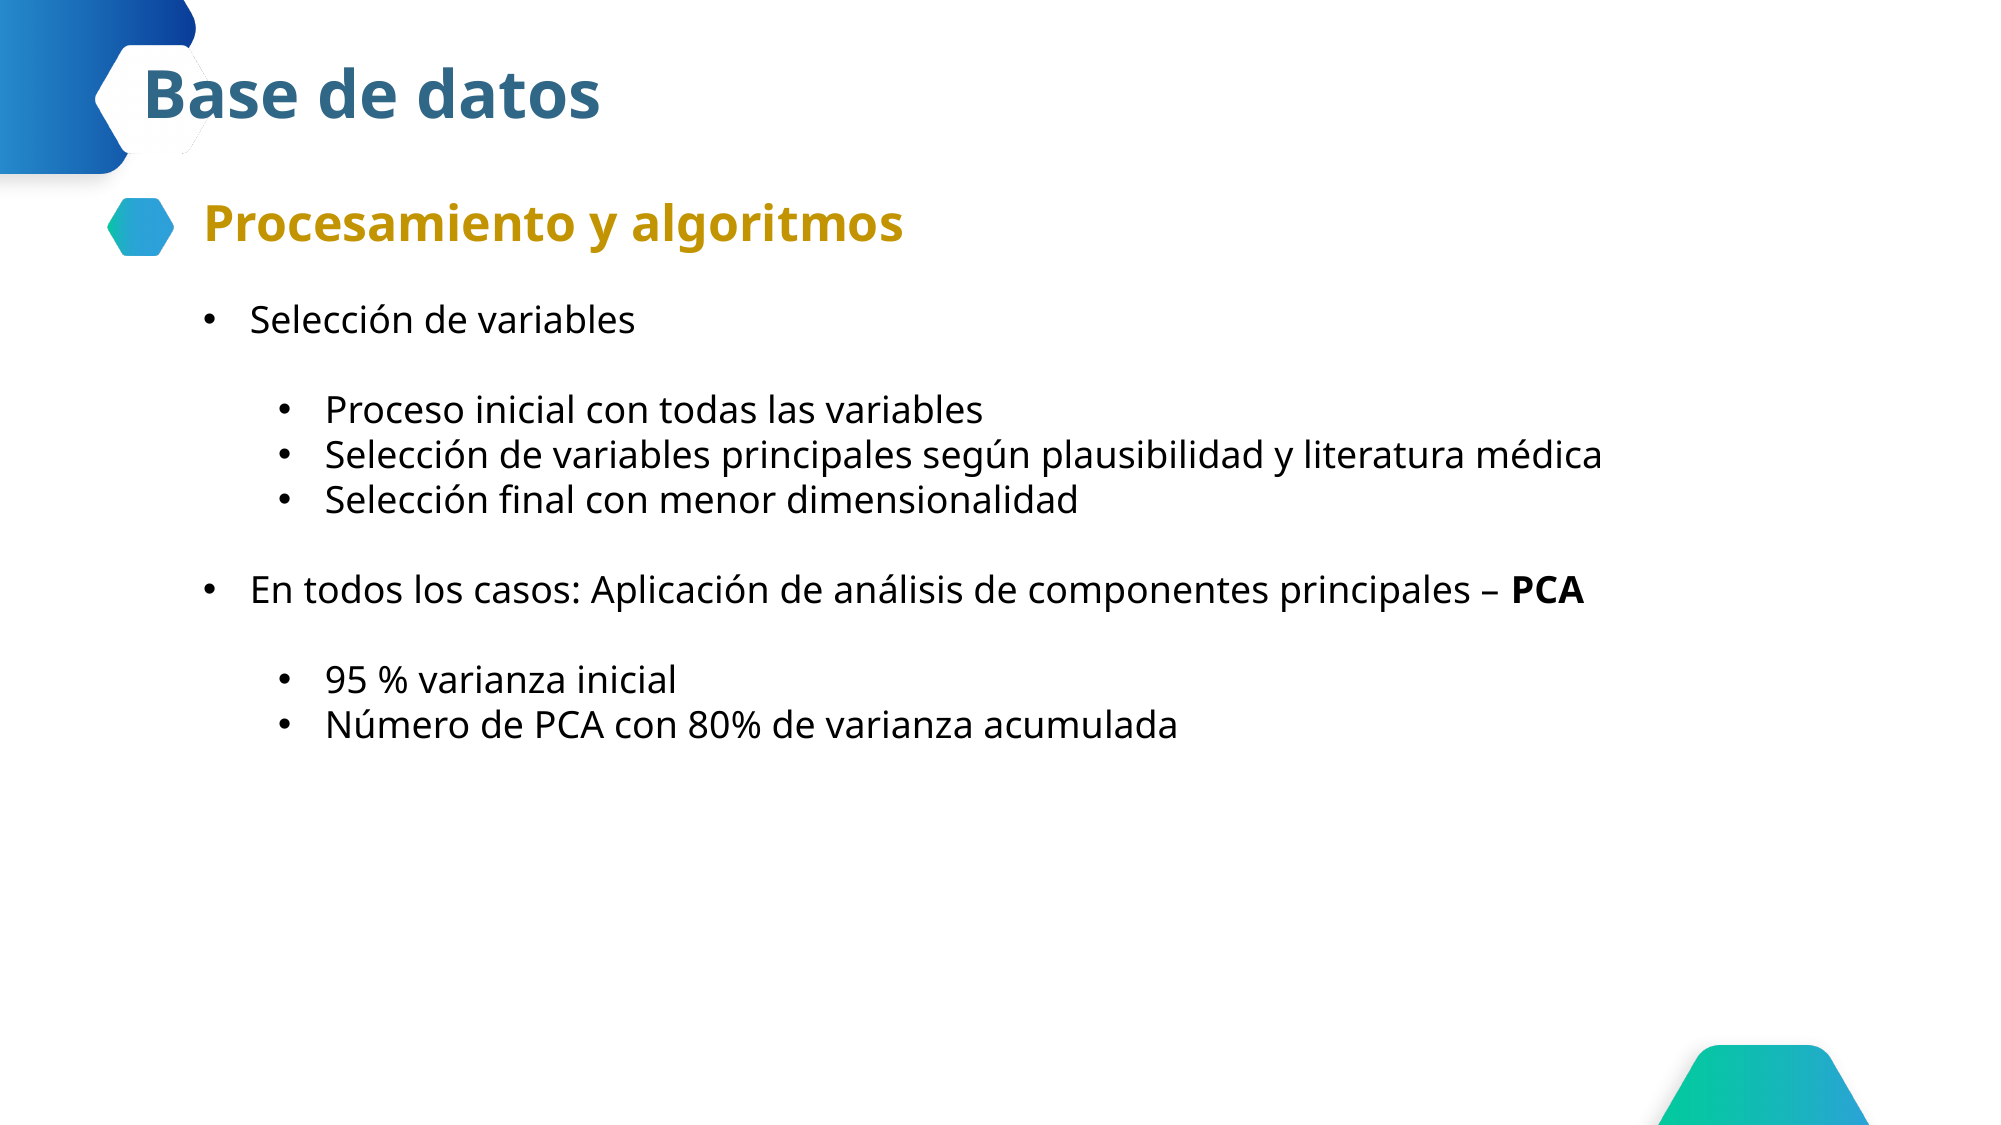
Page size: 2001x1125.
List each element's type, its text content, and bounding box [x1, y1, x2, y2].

picture [0, 0, 238, 256]
text_box Base de datos [238, 44, 1319, 140]
text_box Procesamiento y algoritmos Selección de variables Proceso inicial con todas las variables Selección de variables principales según plausibilidad y literatura médica Selección final con menor dimensionalidad En todos los casos: Aplicación de análisis de componentes principales – PCA 95 % varianza inicial Número de PCA con 80% de varianza acumulada [188, 183, 1844, 844]
picture [1581, 994, 1934, 1125]
